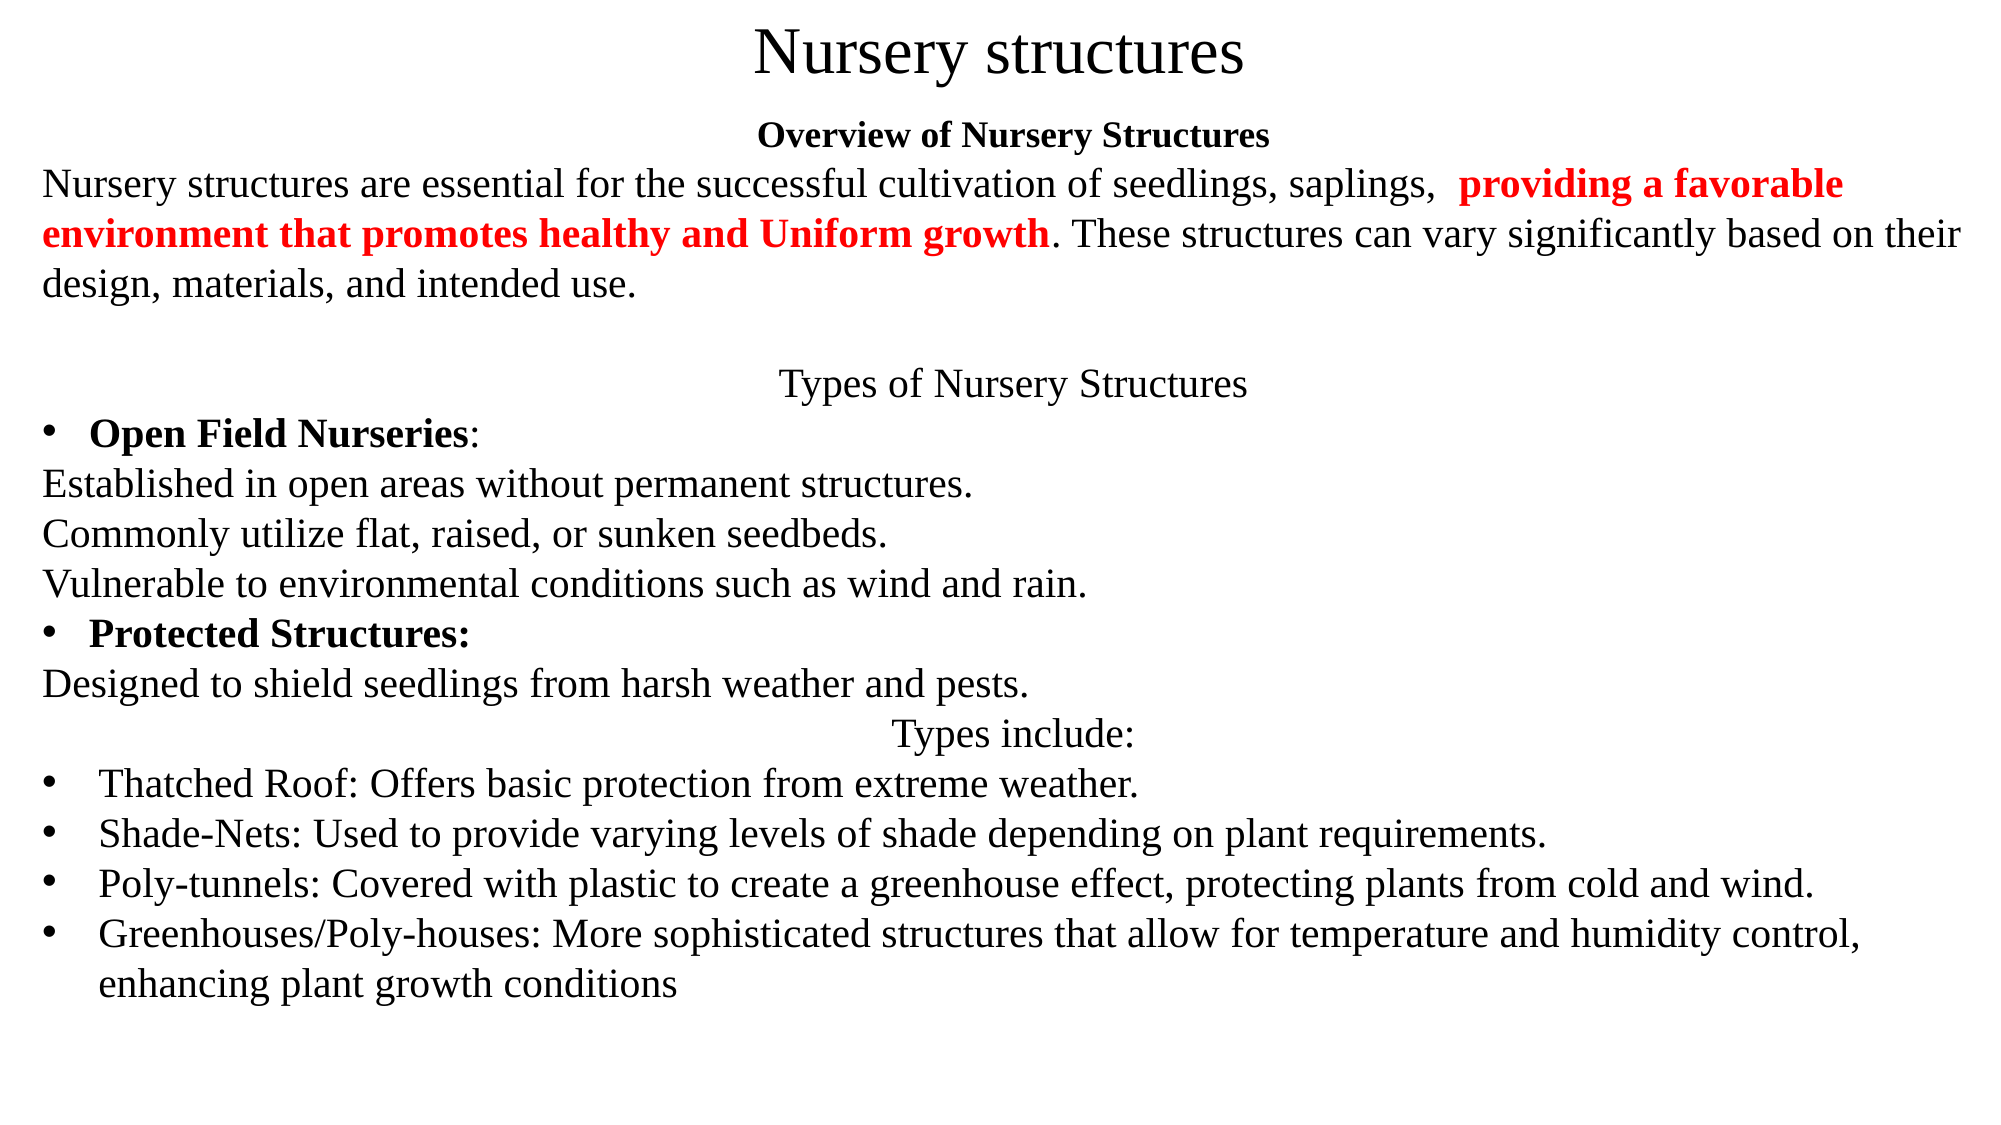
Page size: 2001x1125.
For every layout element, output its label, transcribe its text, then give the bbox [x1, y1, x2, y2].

text_box Overview of Nursery Structures Nursery structures are essential for the successful cultivation of seedlings, saplings, providing a favorable environment that promotes healthy and Uniform growth. These structures can vary significantly based on their design, materials, and intended use. Types of Nursery Structures Open Field Nurseries: Established in open areas without permanent structures. Commonly utilize flat, raised, or sunken seedbeds. Vulnerable to environmental conditions such as wind and rain. Protected Structures: Designed to shield seedlings from harsh weather and pests. Types include: Thatched Roof: Offers basic protection from extreme weather. Shade-Nets: Used to provide varying levels of shade depending on plant requirements. Poly-tunnels: Covered with plastic to create a greenhouse effect, protecting plants from cold and wind. Greenhouses/Poly-houses: More sophisticated structures that allow for temperature and humidity control, enhancing plant growth conditions [27, 103, 2000, 1014]
text_box Nursery structures [625, 0, 1375, 95]
